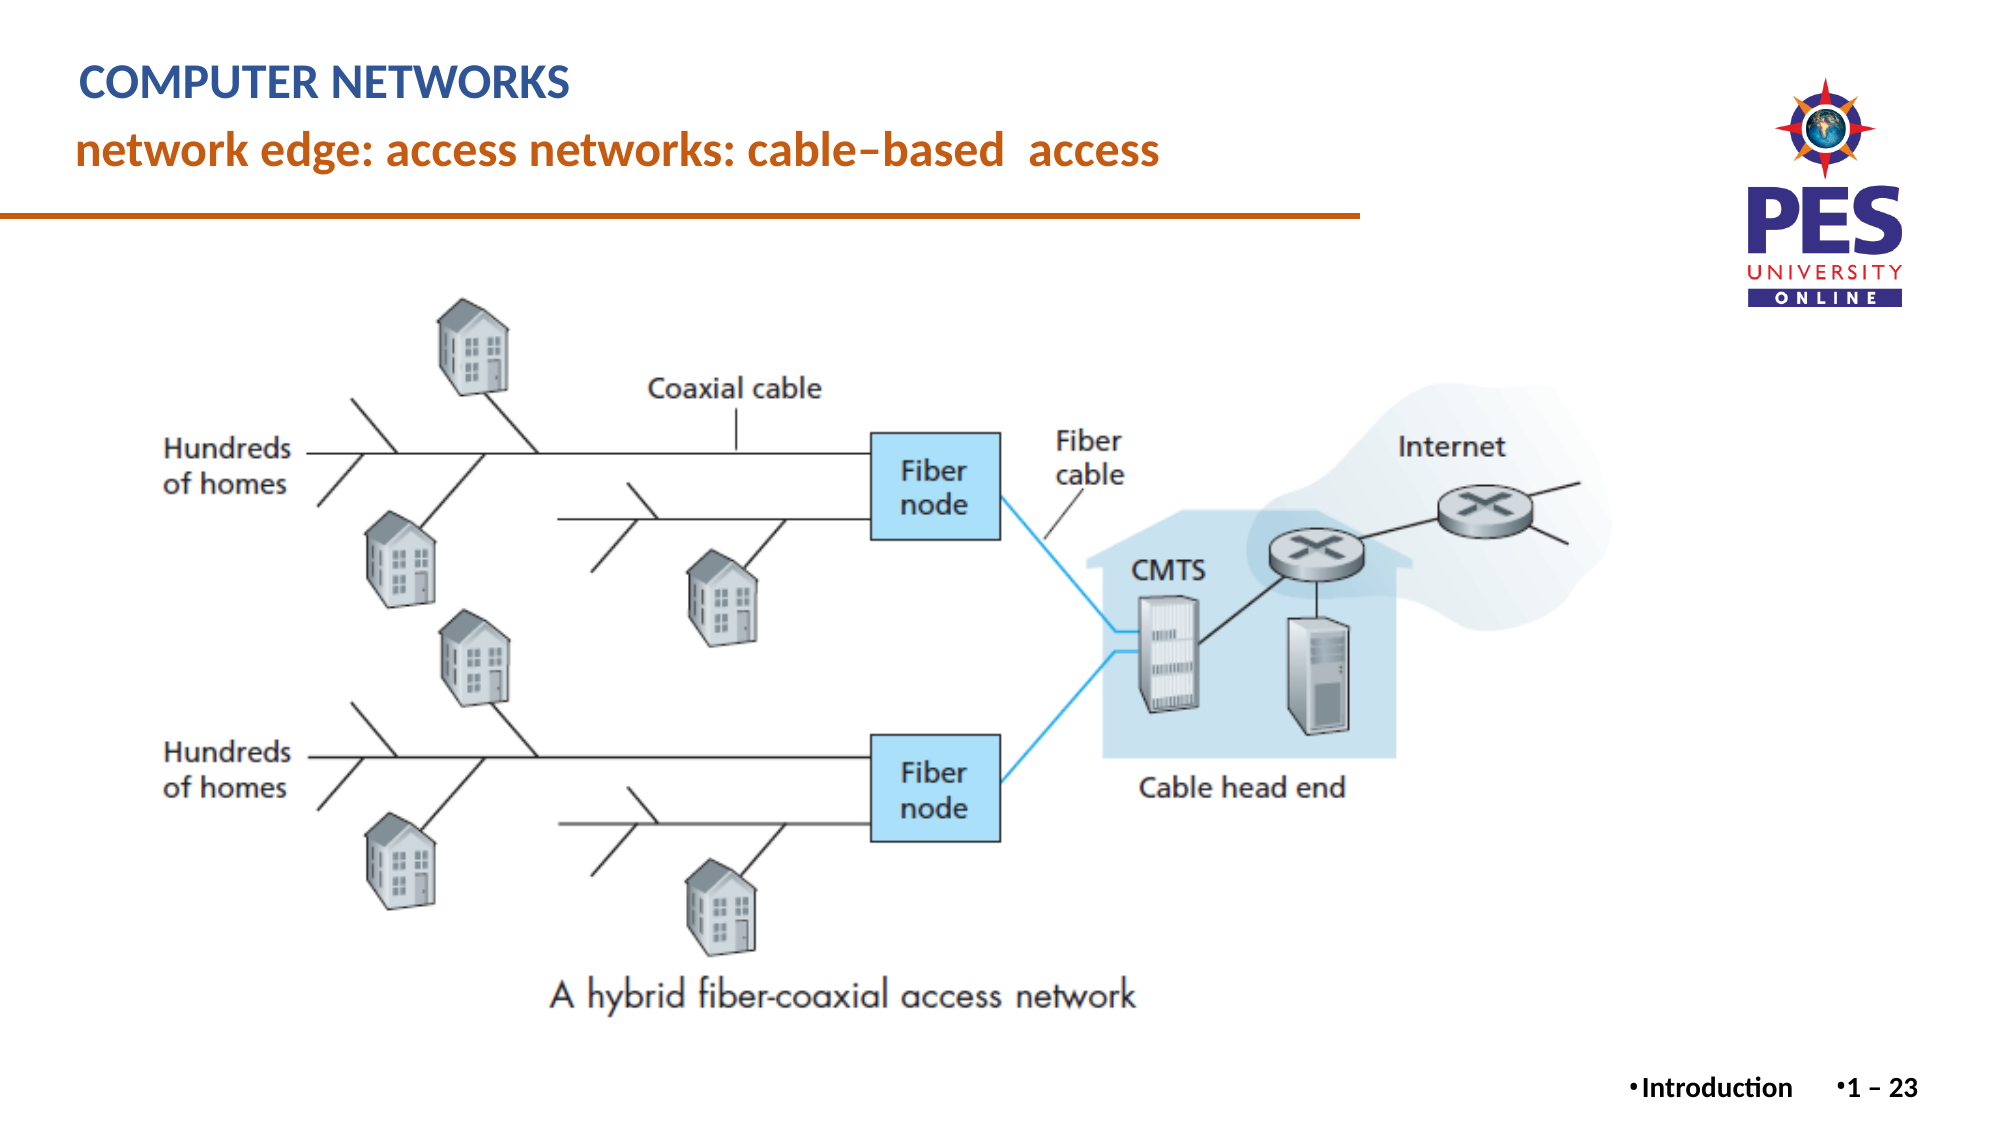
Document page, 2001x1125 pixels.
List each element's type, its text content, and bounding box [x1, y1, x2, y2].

picture [1748, 76, 1902, 307]
text_box COMPUTER NETWORKS [64, 41, 1295, 108]
text_box Introduction [1613, 1060, 1809, 1106]
picture [142, 290, 1615, 1025]
text_box network edge: access networks: cable–based access [60, 108, 1590, 184]
text_box 1 – 23 [1820, 1060, 1969, 1106]
